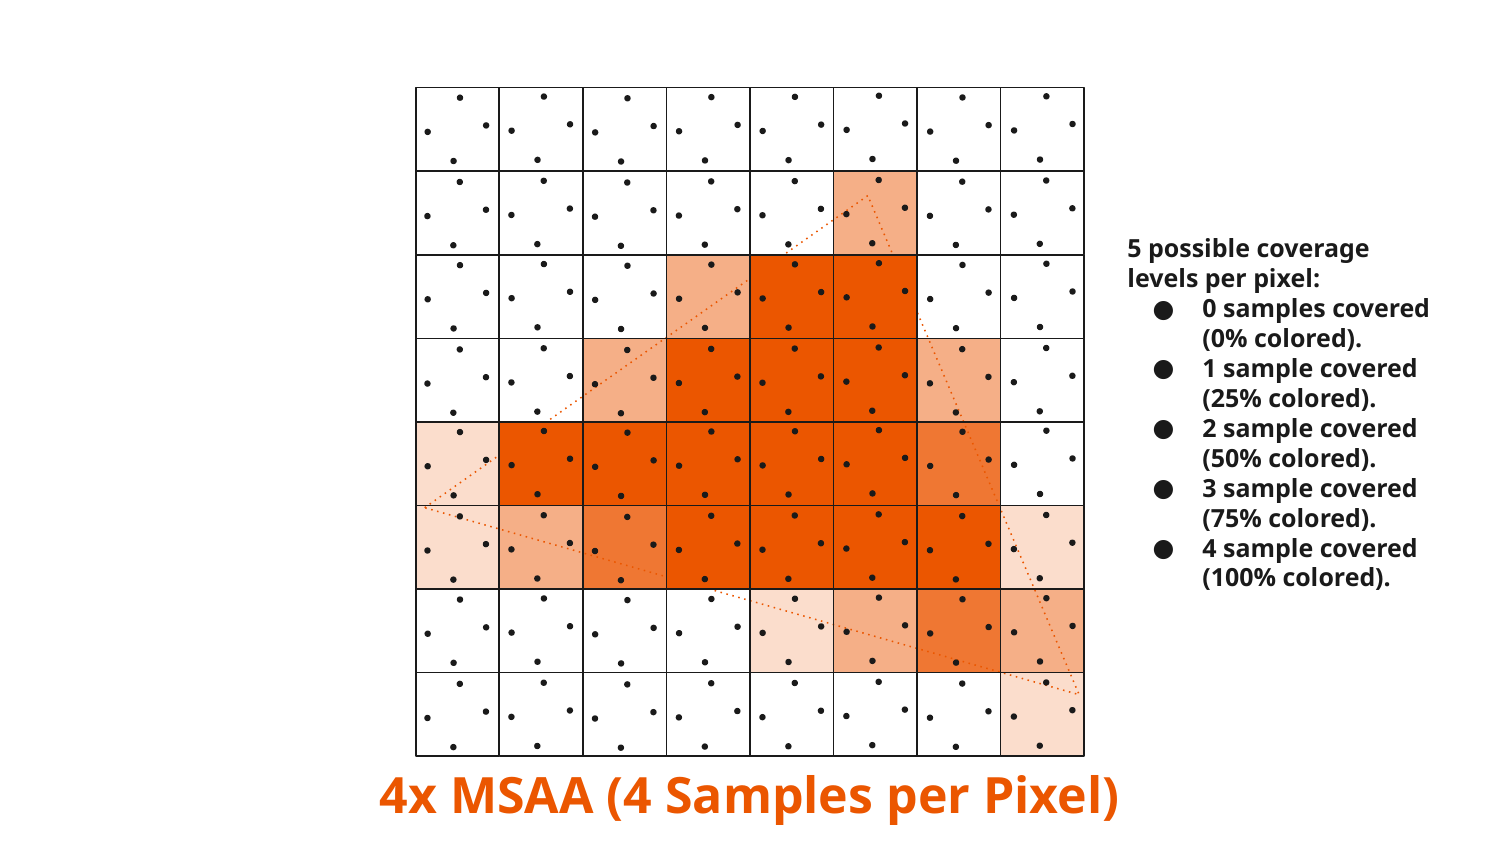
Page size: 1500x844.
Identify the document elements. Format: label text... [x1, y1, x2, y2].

text_box [1080, 171, 1085, 254]
text_box [1075, 421, 1085, 505]
text_box [1077, 254, 1085, 338]
text_box [1080, 505, 1085, 589]
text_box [423, 92, 1076, 250]
text_box [1000, 87, 1085, 171]
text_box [423, 259, 1076, 417]
text_box [415, 87, 499, 171]
text_box [1079, 338, 1085, 421]
text_box [1078, 672, 1085, 756]
text_box [415, 505, 420, 589]
text_box [415, 338, 420, 421]
text_box 5 possible coverage levels per pixel: 0 samples covered (0% colored). 1 sample covered (25% colored). 2 sample covered (50% colored). 3 sample covered (75% colored). 4 sample covered (100% colored). [1112, 217, 1458, 682]
text_box [1077, 589, 1085, 672]
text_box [423, 426, 1076, 584]
text_box 4x MSAA (4 Samples per Pixel) [364, 756, 1136, 832]
text_box [415, 672, 421, 756]
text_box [423, 594, 1076, 752]
text_box [415, 421, 424, 505]
text_box [415, 171, 419, 254]
text_box [415, 254, 422, 338]
text_box [415, 589, 422, 672]
